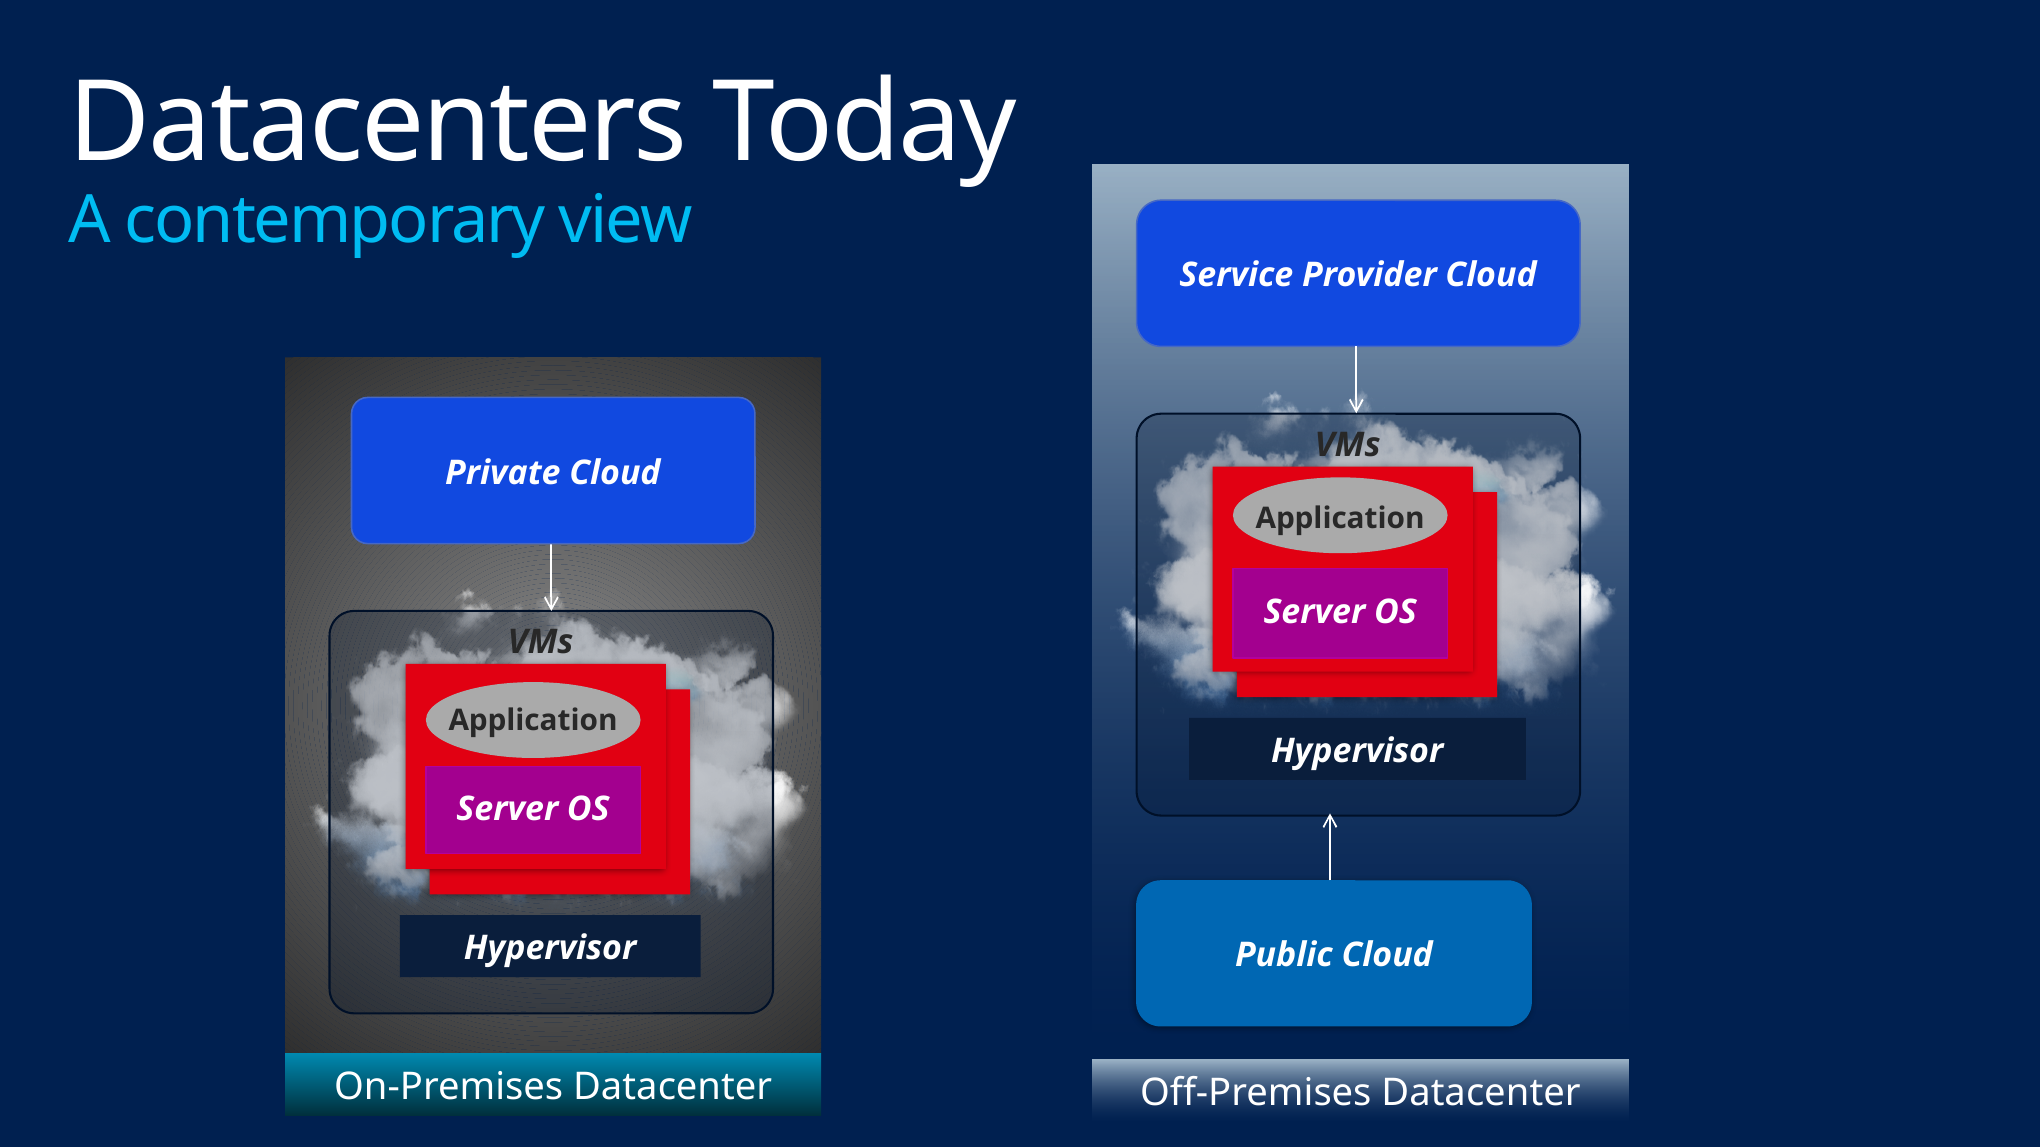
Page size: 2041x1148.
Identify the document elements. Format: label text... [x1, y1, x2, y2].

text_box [399, 616, 702, 978]
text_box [303, 581, 810, 1014]
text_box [425, 681, 641, 854]
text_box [284, 357, 822, 1116]
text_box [1135, 813, 1533, 1027]
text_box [1092, 163, 1629, 1122]
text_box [1110, 384, 1617, 816]
title Datacenters Today A contemporary view [45, 48, 1996, 199]
